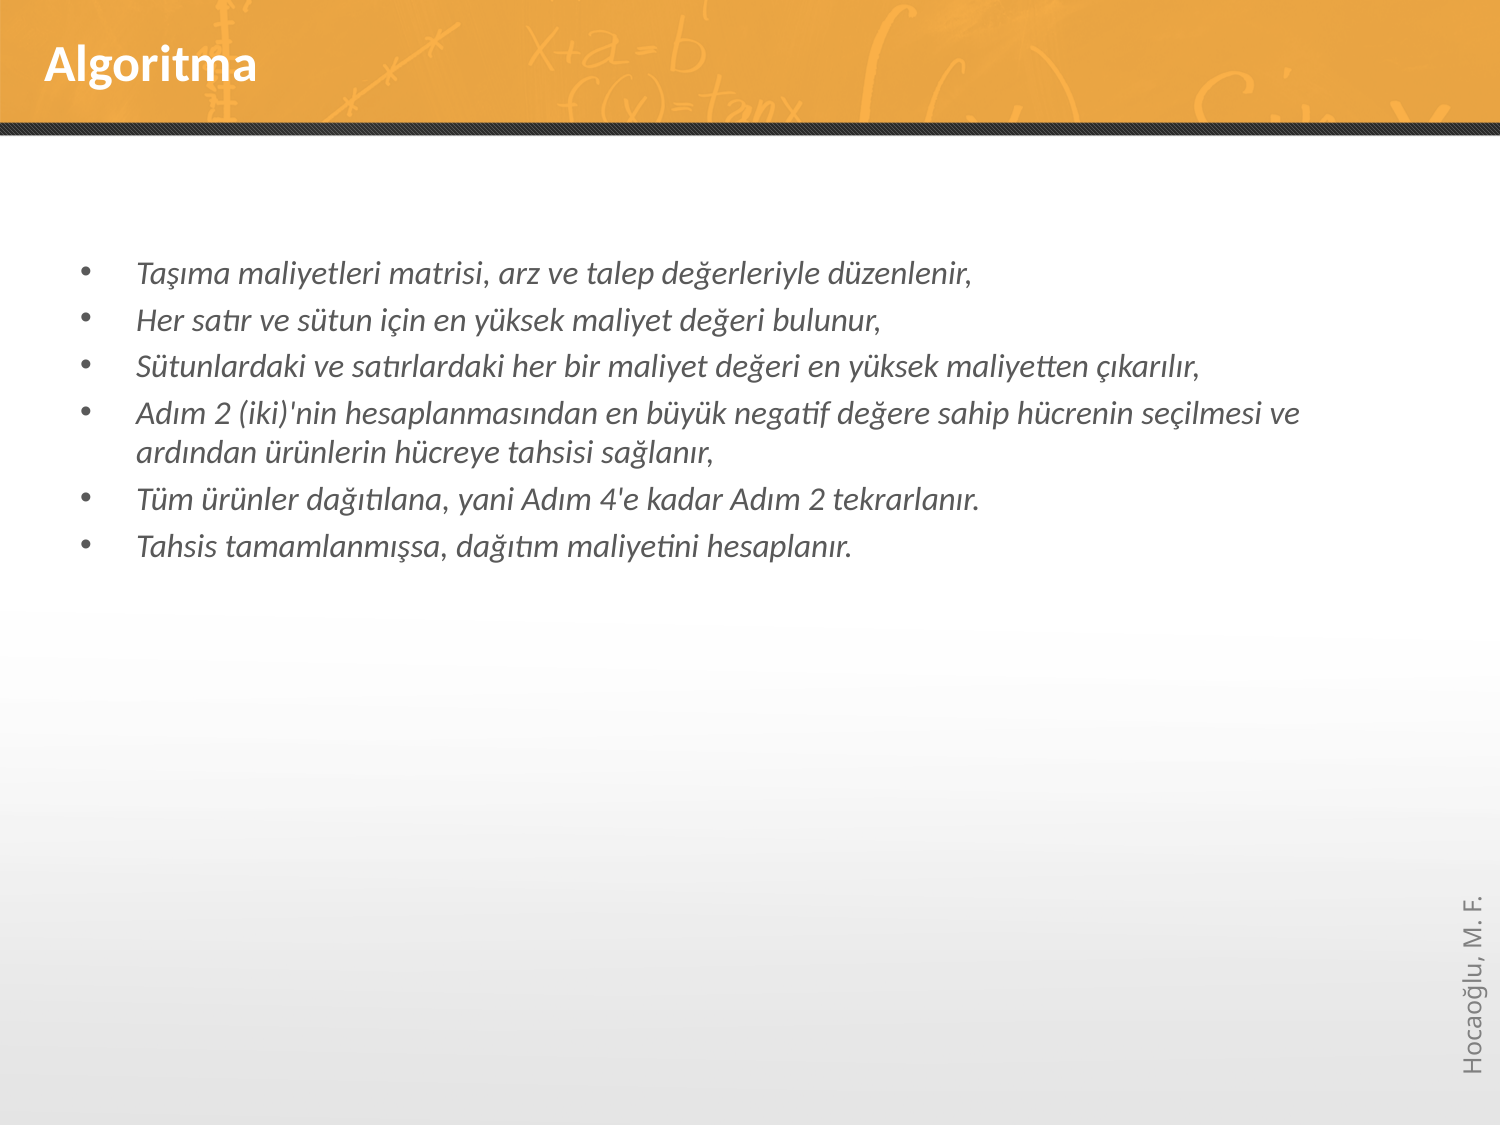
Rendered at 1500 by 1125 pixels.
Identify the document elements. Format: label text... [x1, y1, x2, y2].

title Algoritma [29, 0, 1444, 126]
list Taşıma maliyetleri matrisi, arz ve talep değerleriyle düzenlenir, Her satır ve sütun için en yüksek maliyet değeri bulunur, Sütunlardaki ve satırlardaki her bir maliyet değeri en yüksek maliyetten çıkarılır, Adım 2 (iki)'nin hesaplanmasından en büyük negatif değere sahip hücrenin seçilmesi ve ardından ürünlerin hücreye tahsisi sağlanır, Tüm ürünler dağıtılana, yani Adım 4'e kadar Adım 2 tekrarlanır. Tahsis tamamlanmışsa, dağıtım maliyetini hesaplanır. [64, 243, 1444, 1045]
picture [0, 0, 1500, 1125]
